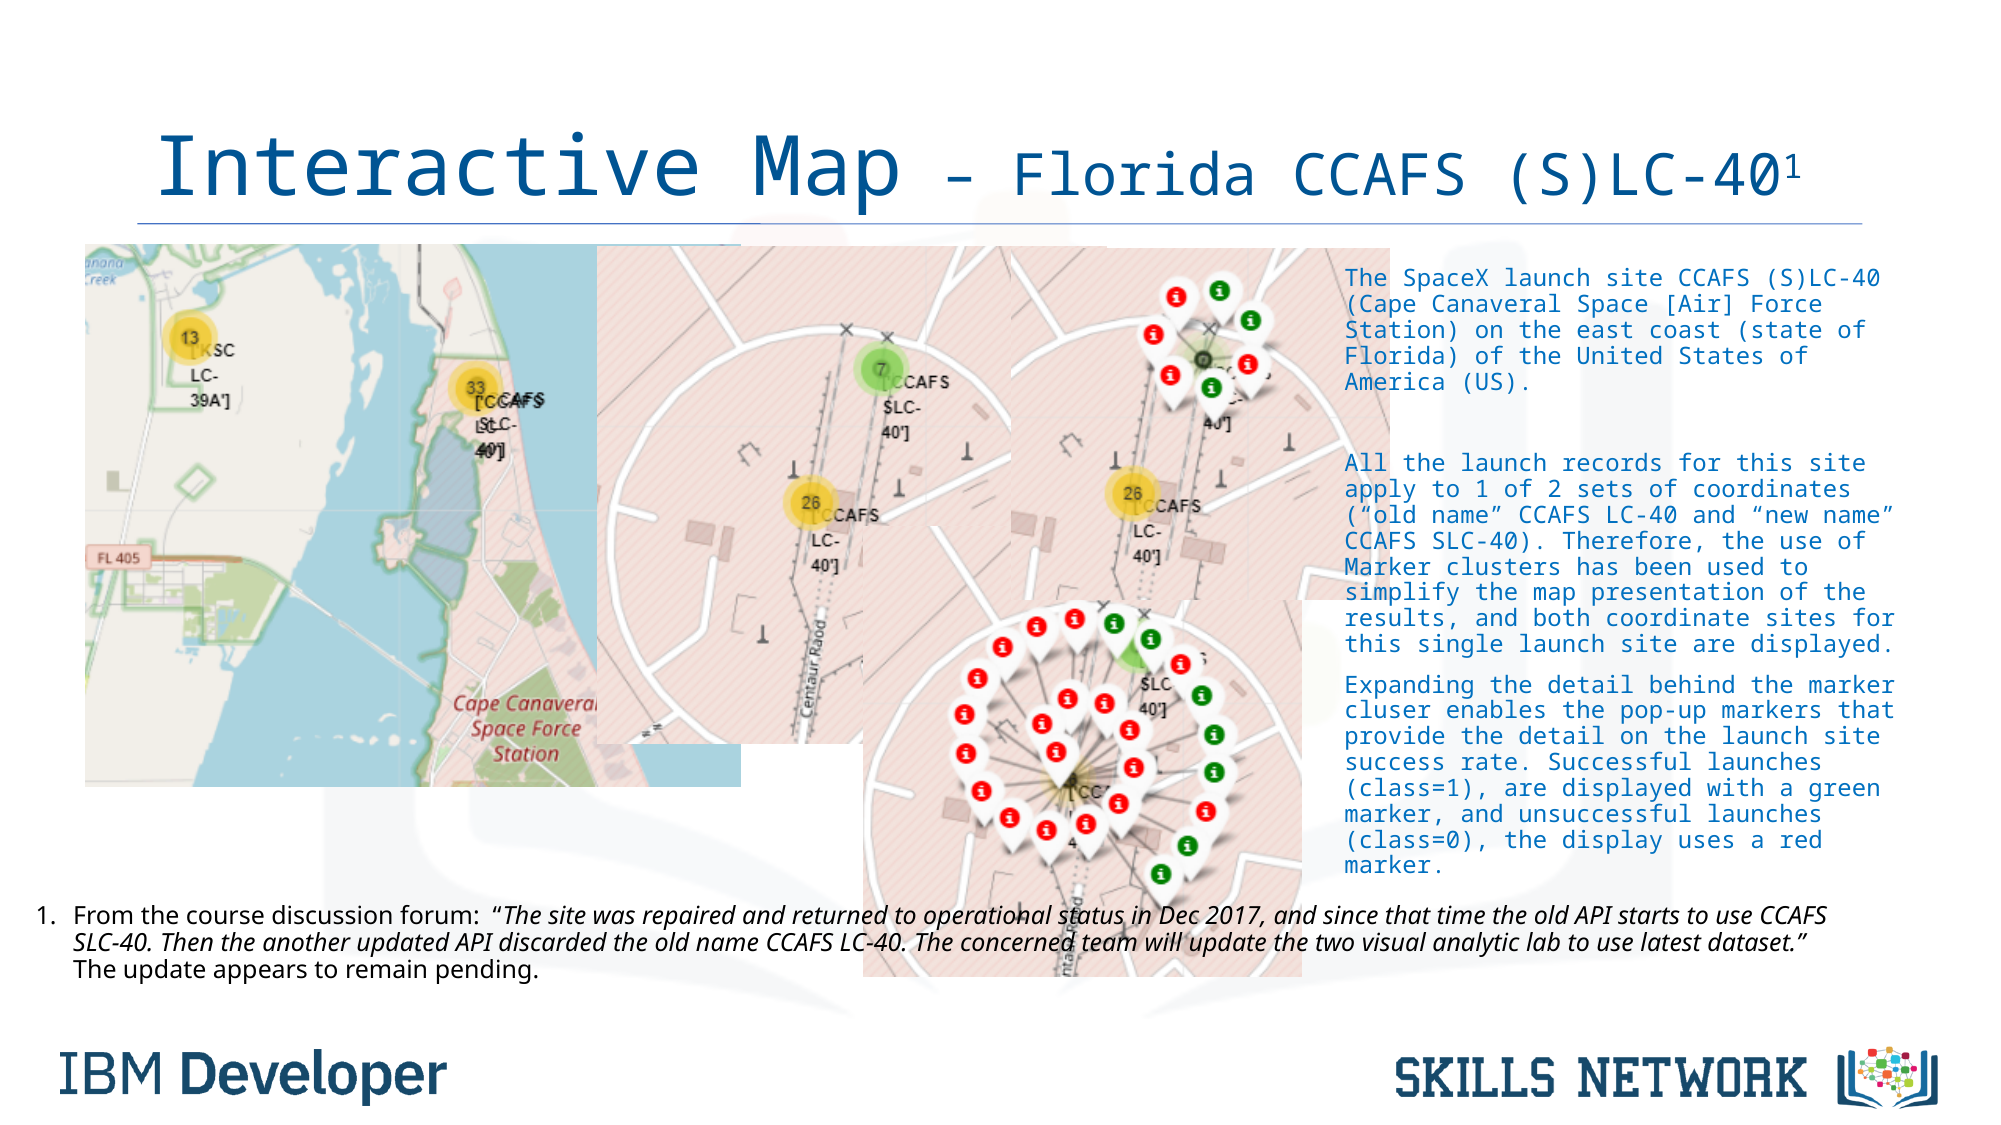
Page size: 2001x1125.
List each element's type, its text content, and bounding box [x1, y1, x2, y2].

picture [85, 244, 1390, 977]
picture [55, 1045, 459, 1108]
title Interactive Map – Florida CCAFS (S)LC-401 [137, 59, 1863, 258]
picture [1390, 1045, 1945, 1111]
list The SpaceX launch site CCAFS (S)LC-40 (Cape Canaveral Space [Air] Force Station) on the east coast (state of Florida) of the United States of America (US). All the launch records for this site apply to 1 of 2 sets of coordinates (“old name” CCAFS LC-40 and “new name” CCAFS SLC-40). Therefore, the use of Marker clusters has been used to simplify the map presentation of the results, and both coordinate sites for this single launch site are displayed. Expanding the detail behind the marker cluser enables the pop-up markers that provide the detail on the launch site success rate. Successful launches (class=1), are displayed with a green marker, and unsuccessful launches (class=0), the display uses a red marker. [1329, 258, 1915, 896]
text_box From the course discussion forum: “The site was repaired and returned to operational status in Dec 2017, and since that time the old API starts to use CCAFS SLC-40. Then the another updated API discarded the old name CCAFS LC-40. The concerned team will update the two visual analytic lab to use latest dataset.” The update appears to remain pending. [20, 895, 1869, 1013]
